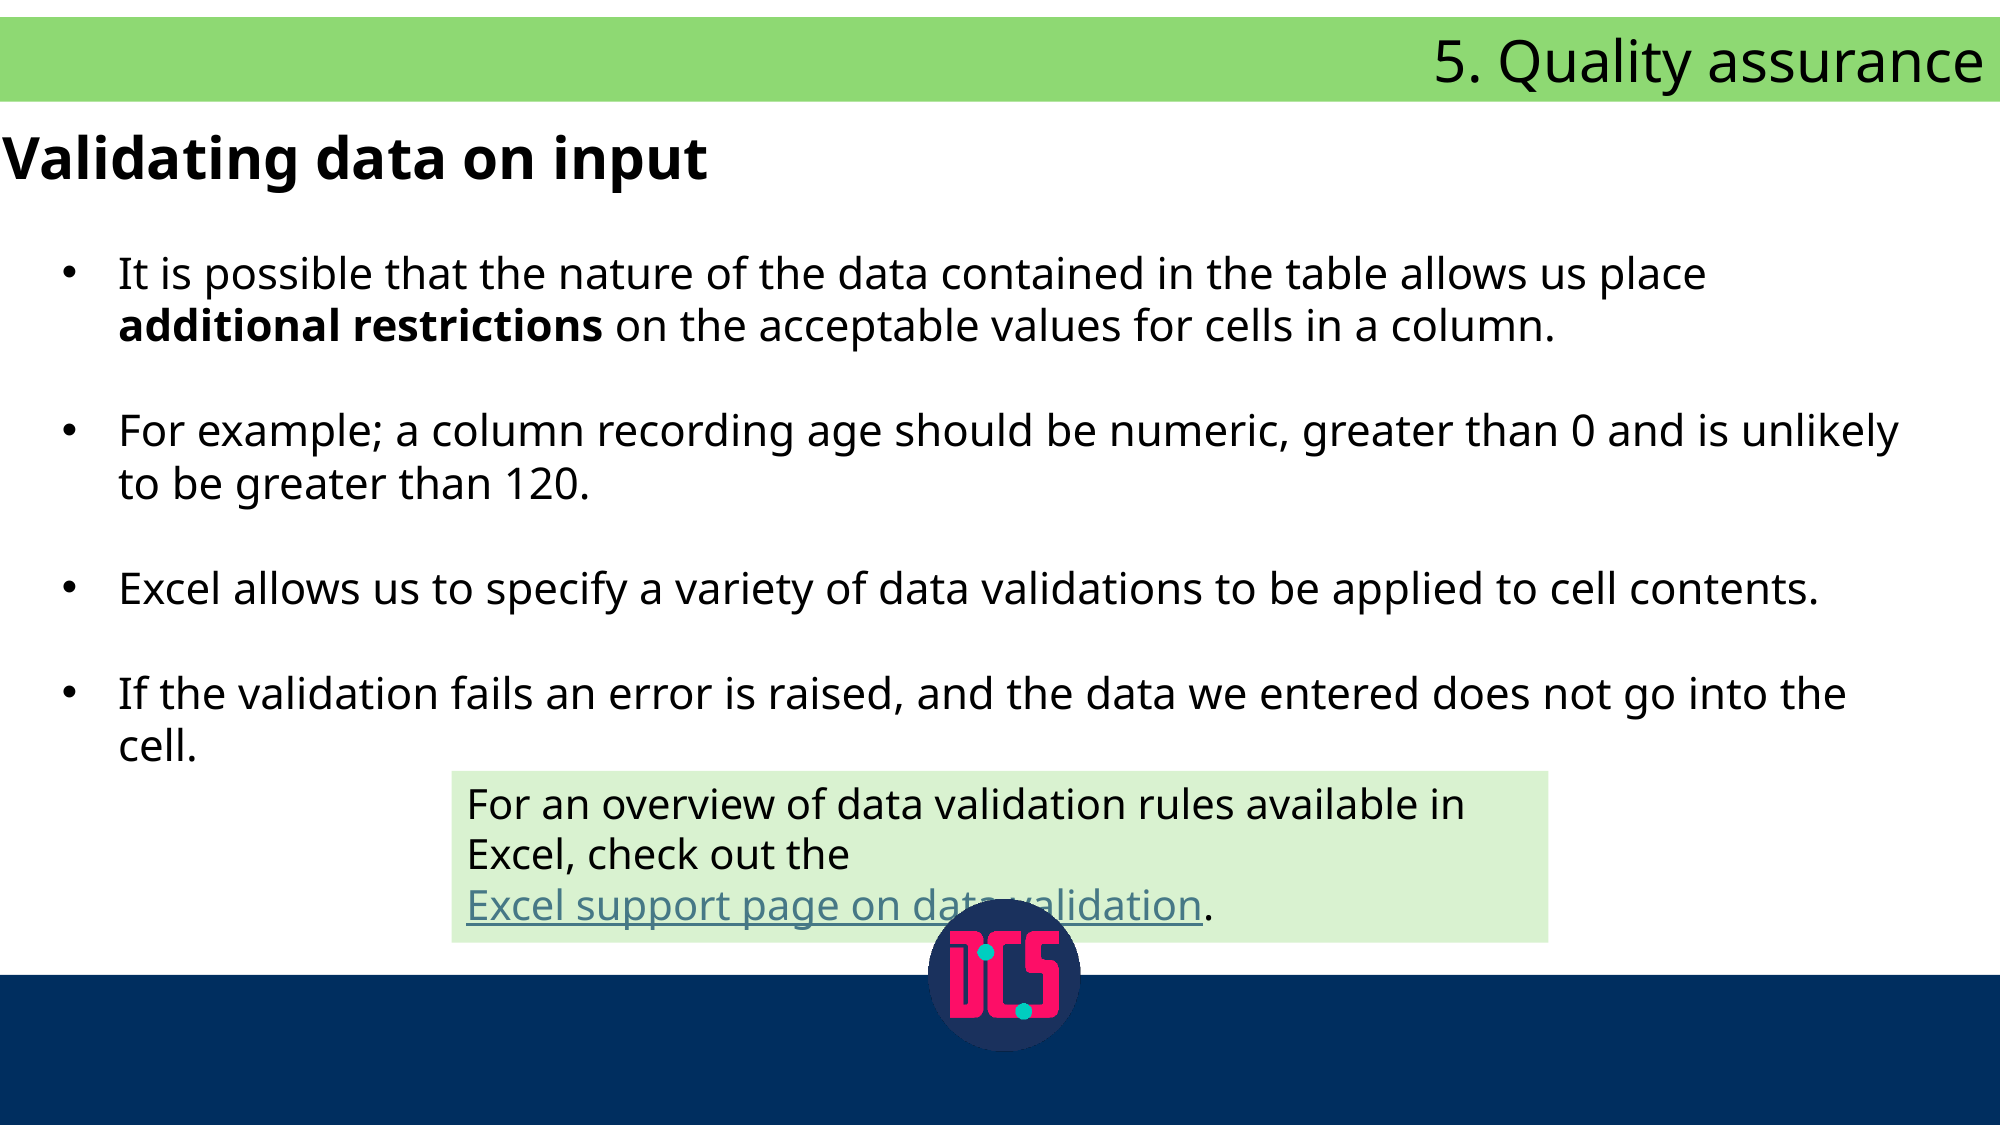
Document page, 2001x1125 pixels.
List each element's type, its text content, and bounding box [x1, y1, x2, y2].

text_box [0, 973, 2000, 1125]
text_box 5. Quality assurance [0, 17, 2000, 102]
text_box It is possible that the nature of the data contained in the table allows us place additional restrictions on the acceptable values for cells in a column. For example; a column recording age should be numeric, greater than 0 and is unlikely to be greater than 120. Excel allows us to specify a variety of data validations to be applied to cell contents. If the validation fails an error is raised, and the data we entered does not go into the cell. [47, 238, 1953, 831]
text_box For an overview of data validation rules available in Excel, check out the Excel support page on data validation. [451, 770, 1549, 943]
text_box Validating data on input [0, 113, 724, 199]
picture [913, 884, 1094, 1065]
